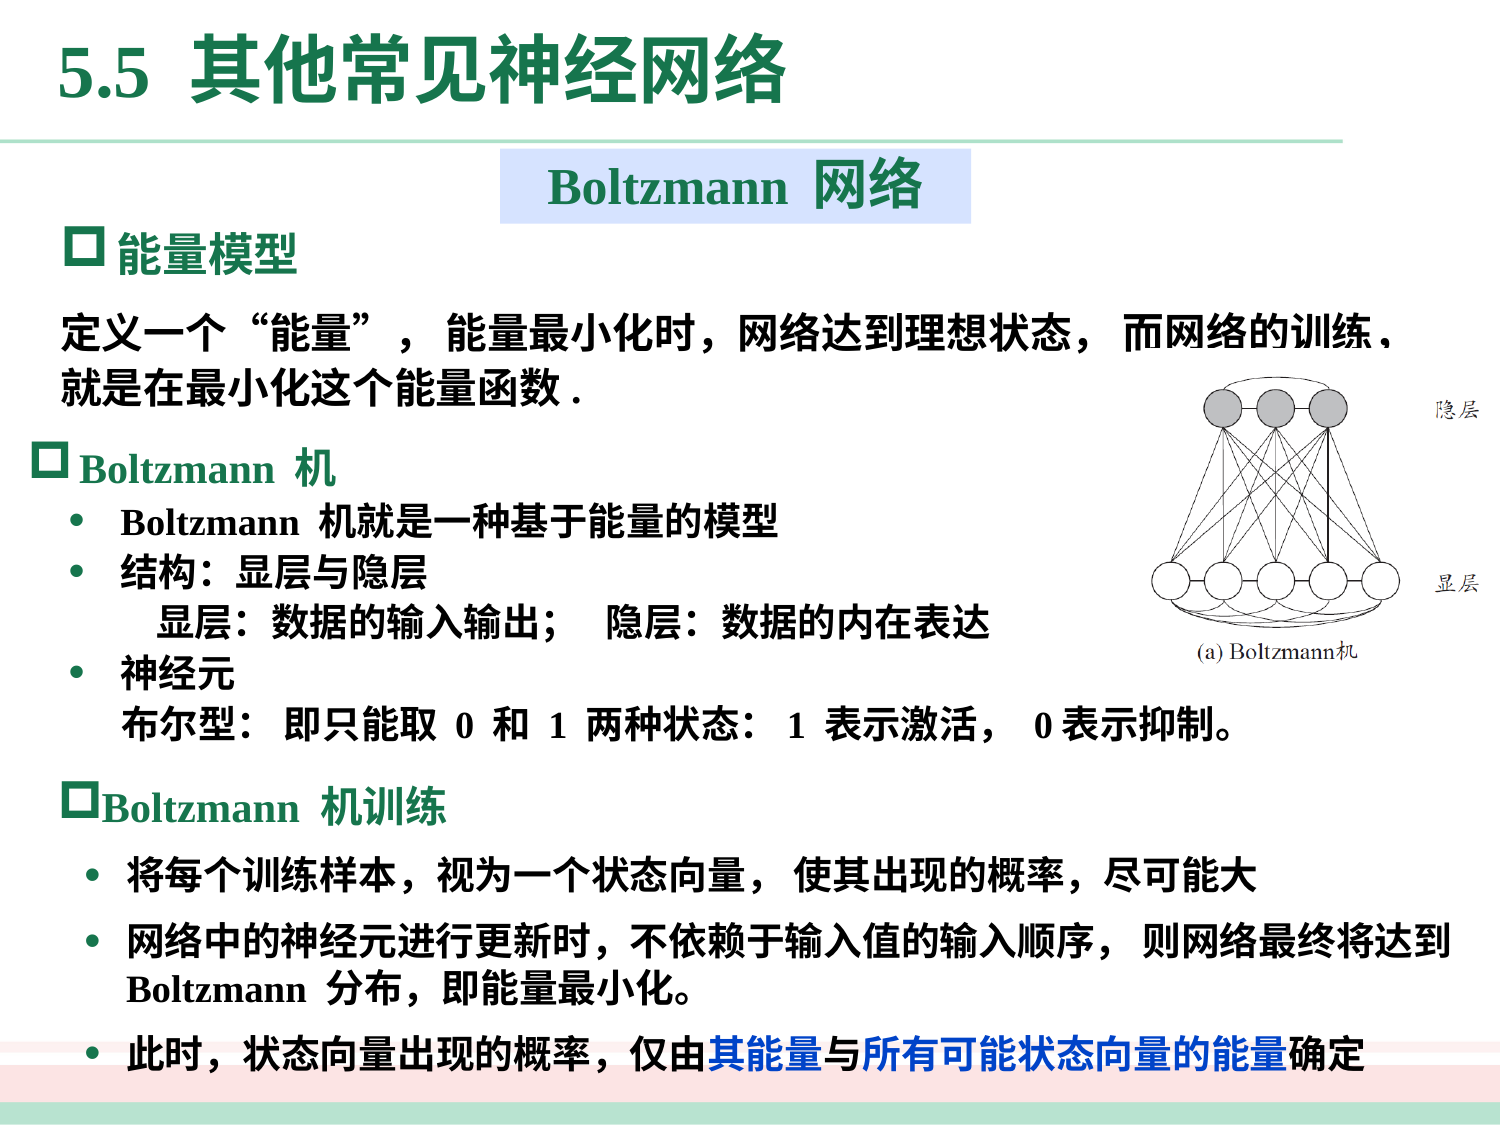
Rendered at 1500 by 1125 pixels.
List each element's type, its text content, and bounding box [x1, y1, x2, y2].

list Boltzmann 机 Boltzmann 机就是一种基于能量的模型 结构：显层与隐层 显层：数据的输入输出； 隐层：数据的内在表达 神经元 布尔型： 即只能取 0 和 1 两种状态：1 表示激活， 0表示抑制。 [12, 429, 1307, 759]
text_box 能量模型 定义一个“能量”， 能量最小化时，网络达到理想状态， 而网络的训练，就是在最小化这个能量函数. [45, 218, 1461, 429]
picture [0, 0, 1500, 1125]
title 5.5 其他常见神经网络 [42, 8, 1223, 138]
text_box Boltzmann 机训练 将每个训练样本，视为一个状态向量， 使其出现的概率，尽可能大 网络中的神经元进行更新时，不依赖于输入值的输入顺序， 则网络最终将达到 Boltzmann 分布，即能量最小化。 此时，状态向量出现的概率，仅由其能量与所有可能状态向量的能量确定 [42, 778, 1500, 1087]
text_box Boltzmann 网络 [500, 148, 972, 218]
